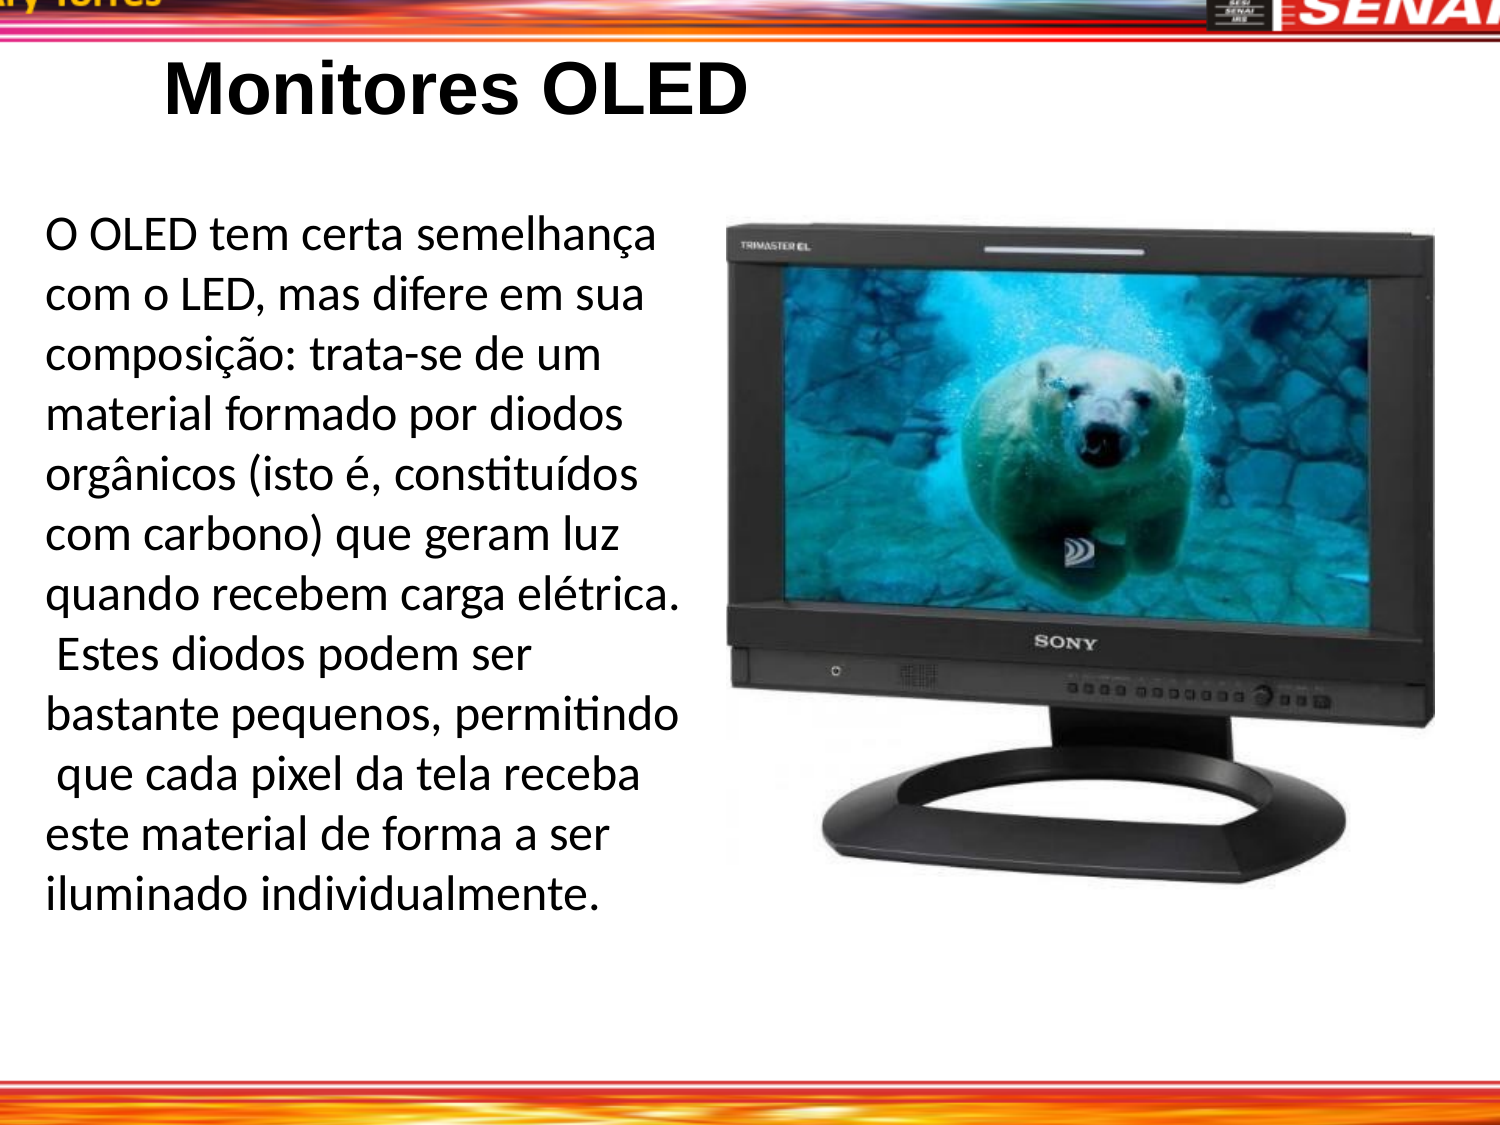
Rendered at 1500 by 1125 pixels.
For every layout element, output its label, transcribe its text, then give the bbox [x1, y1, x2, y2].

text_box O OLED tem certa semelhança com o LED, mas difere em sua composição: trata-se de um material formado por diodos orgânicos (isto é, constituídos com carbono) que geram luz quando recebem carga elétrica. Estes diodos podem ser bastante pequenos, permitindo que cada pixel da tela receba este material de forma a ser iluminado individualmente. [43, 198, 688, 921]
picture [0, 0, 1500, 1125]
title Monitores OLED [161, 37, 754, 228]
